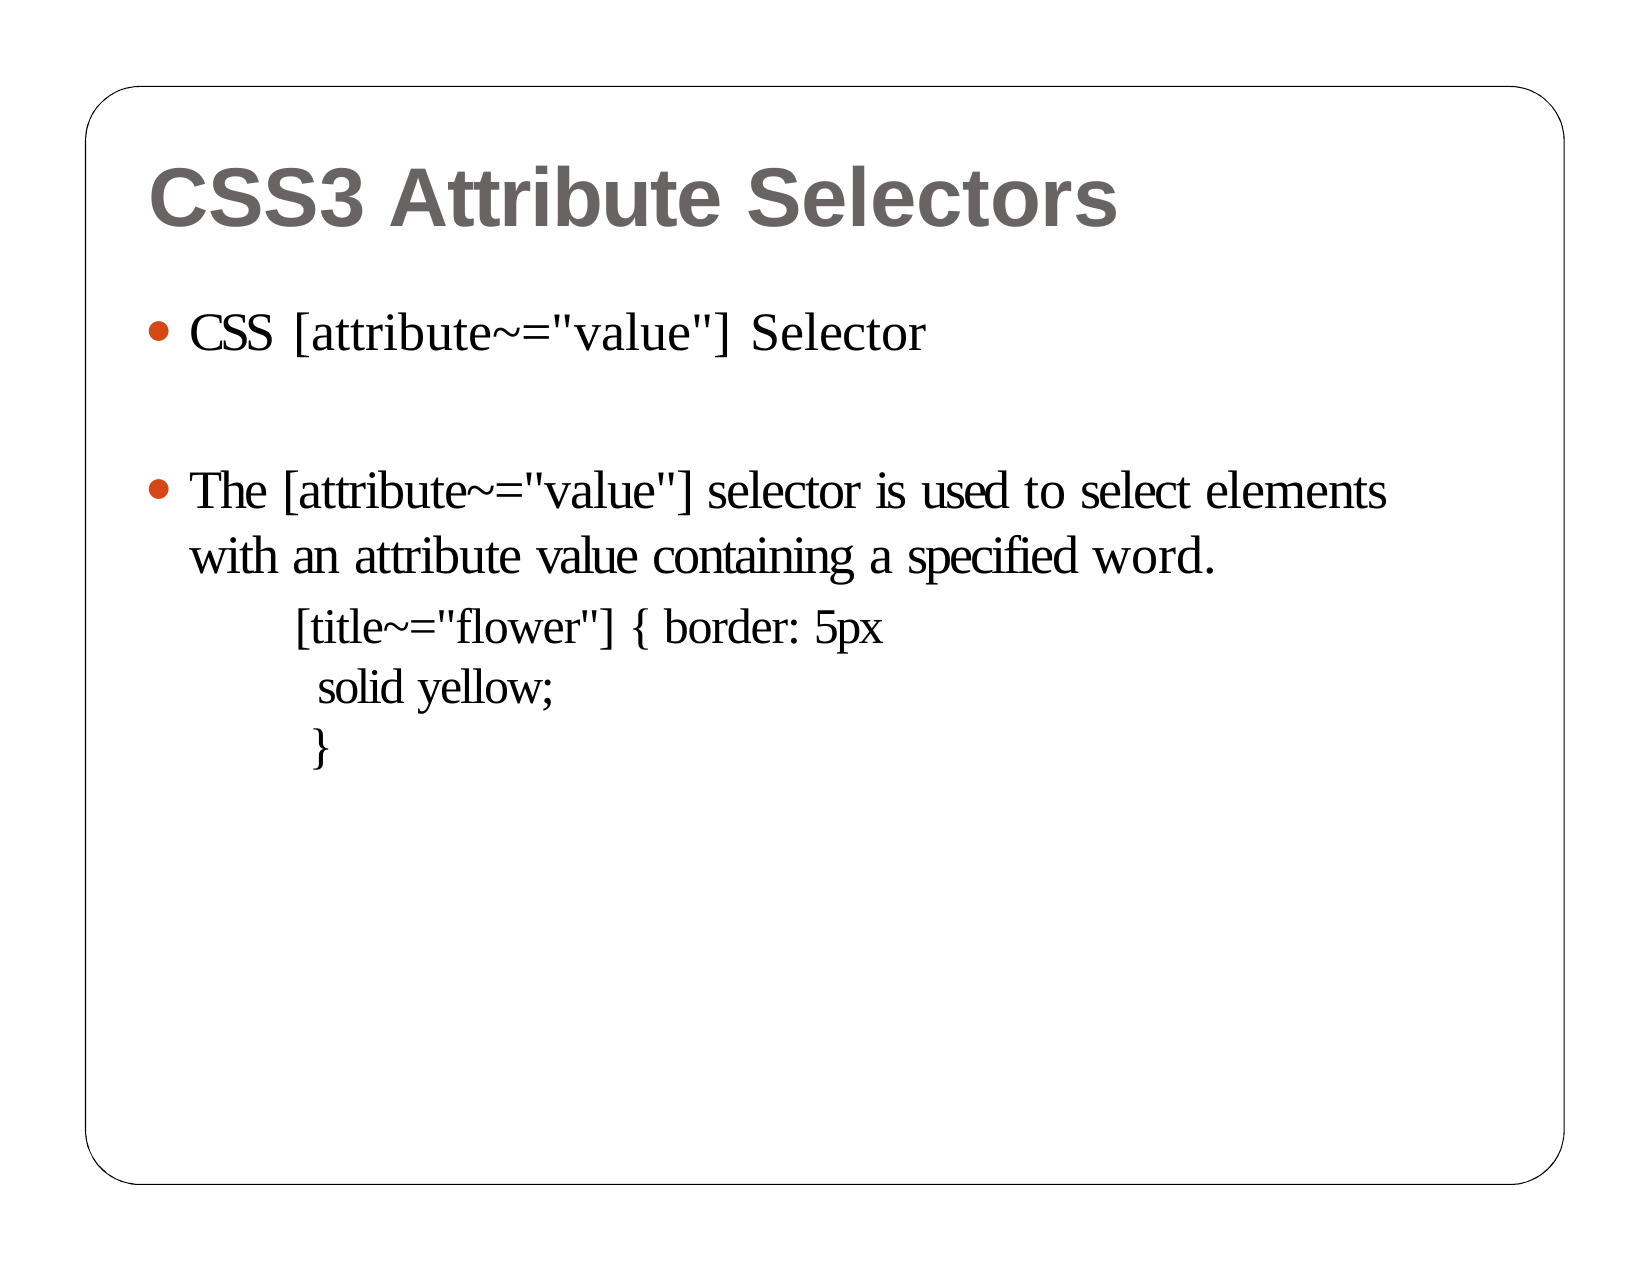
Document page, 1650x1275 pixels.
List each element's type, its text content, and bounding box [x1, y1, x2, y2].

title CSS3 Attribute Selectors [146, 141, 1504, 284]
slide_number 62 [113, 1113, 160, 1275]
list CSS [attribute~="value"] Selector The [attribute~="value"] selector is used to select elements with an attribute value containing a specified word. [title~="flower"] { border: 5px solid yellow; } [142, 284, 1558, 1022]
